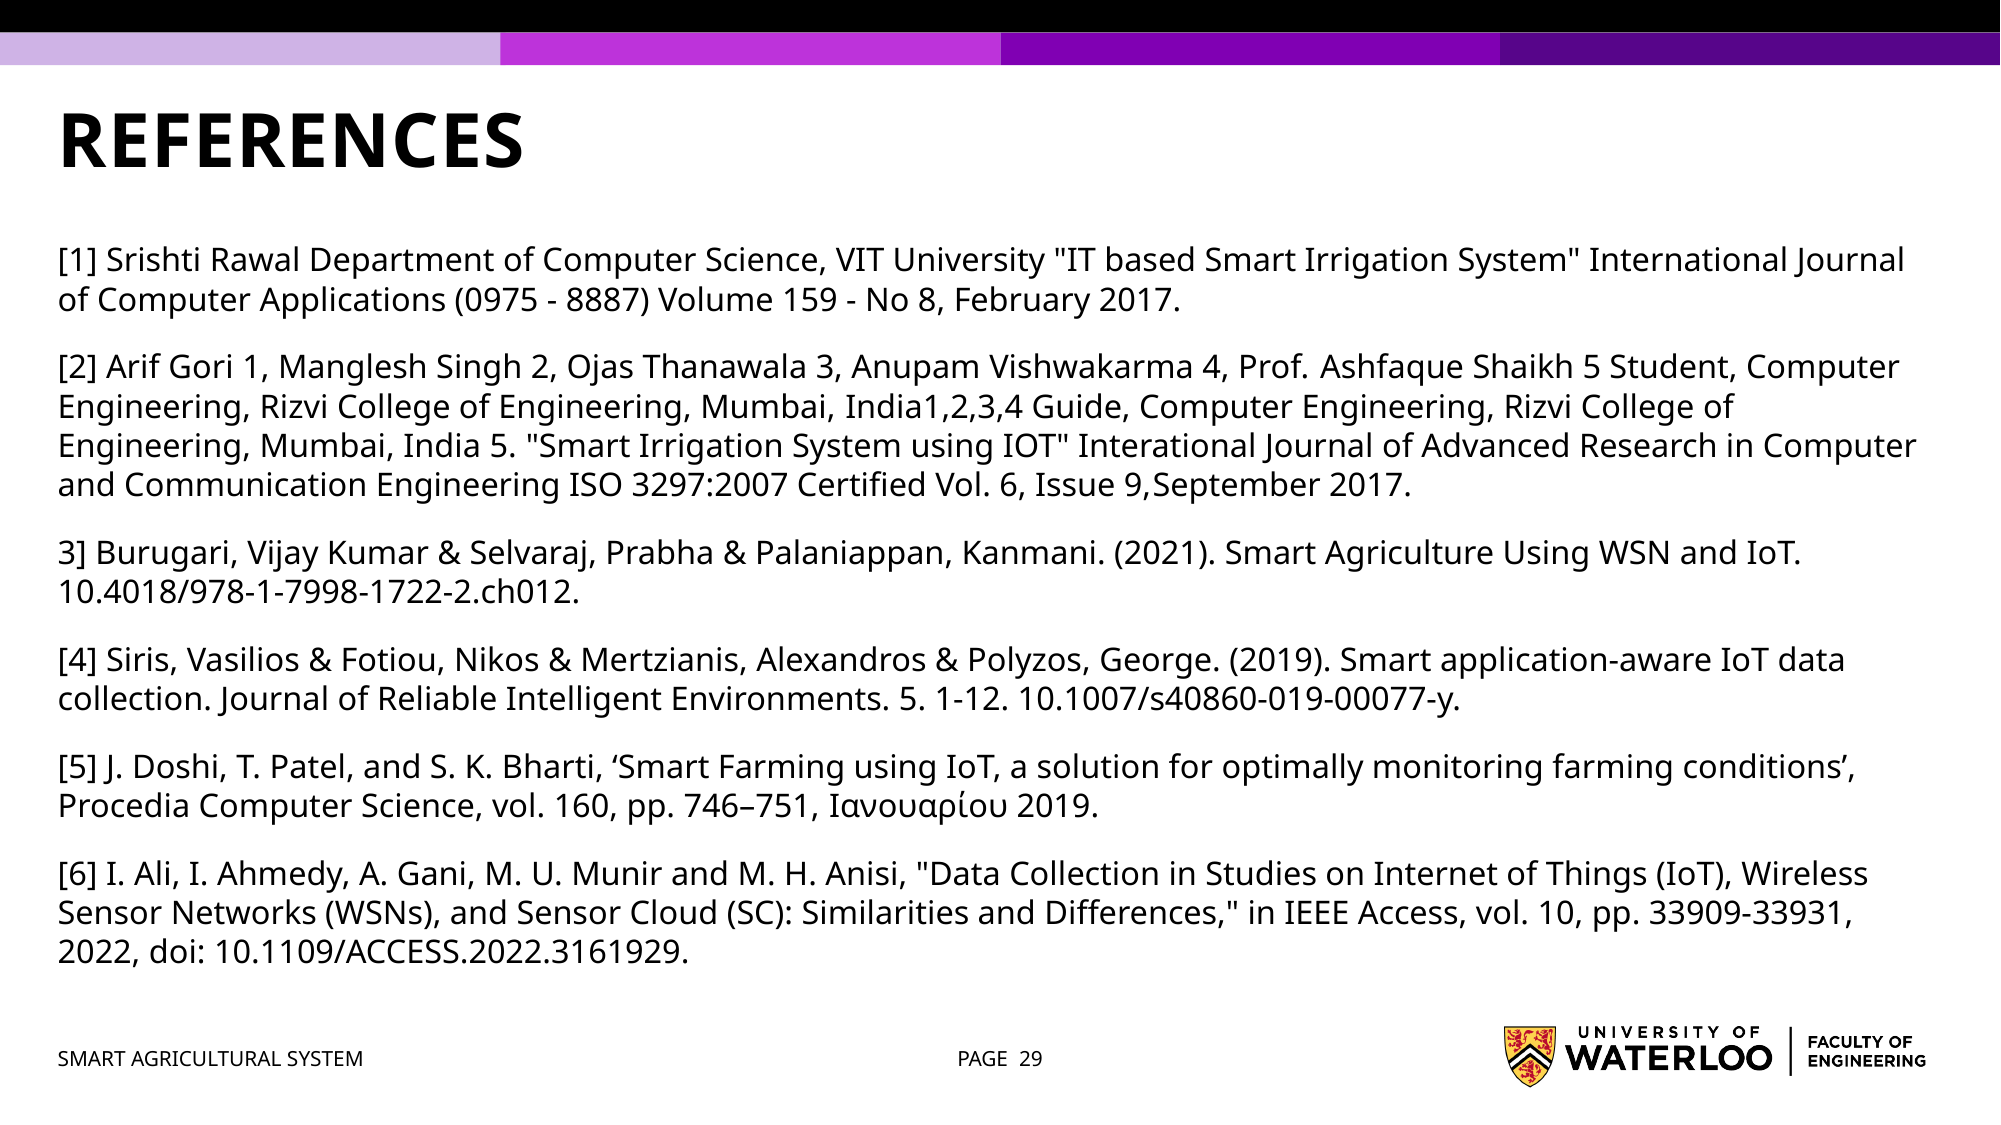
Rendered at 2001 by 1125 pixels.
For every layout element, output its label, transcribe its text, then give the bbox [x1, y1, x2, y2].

list [1] Srishti Rawal Department of Computer Science, VIT University "IT based Smart Irrigation System" International Journal of Computer Applications (0975 - 8887) Volume 159 - No 8, February 2017. [2] Arif Gori 1, Manglesh Singh 2, Ojas Thanawala 3, Anupam Vishwakarma 4, Prof. Ashfaque Shaikh 5 Student, Computer Engineering, Rizvi College of Engineering, Mumbai, India1,2,3,4 Guide, Computer Engineering, Rizvi College of Engineering, Mumbai, India 5. "Smart Irrigation System using IOT" Interational Journal of Advanced Research in Computer and Communication Engineering ISO 3297:2007 Certified Vol. 6, Issue 9,September 2017. 3] Burugari, Vijay Kumar & Selvaraj, Prabha & Palaniappan, Kanmani. (2021). Smart Agriculture Using WSN and IoT. 10.4018/978-1-7998-1722-2.ch012. [4] Siris, Vasilios & Fotiou, Nikos & Mertzianis, Alexandros & Polyzos, George. (2019). Smart application-aware IoT data collection. Journal of Reliable Intelligent Environments. 5. 1-12. 10.1007/s40860-019-00077-y. [5] J. Doshi, T. Patel, and S. K. Bharti, ‘Smart Farming using IoT, a solution for optimally monitoring farming conditions’, Procedia Computer Science, vol. 160, pp. 746–751, Ιανουαρίου 2019. [6] I. Ali, I. Ahmedy, A. Gani, M. U. Munir and M. H. Anisi, "Data Collection in Studies on Internet of Things (IoT), Wireless Sensor Networks (WSNs), and Sensor Cloud (SC): Similarities and Differences," in IEEE Access, vol. 10, pp. 33909-33931, 2022, doi: 10.1109/ACCESS.2022.3161929. [42, 231, 1941, 986]
footer SMART AGRICULTURAL SYSTEM [42, 1039, 900, 1081]
picture [1446, 982, 1982, 1125]
title REFERENCES [42, 71, 1941, 219]
slide_number PAGE 29 [916, 1039, 1084, 1081]
